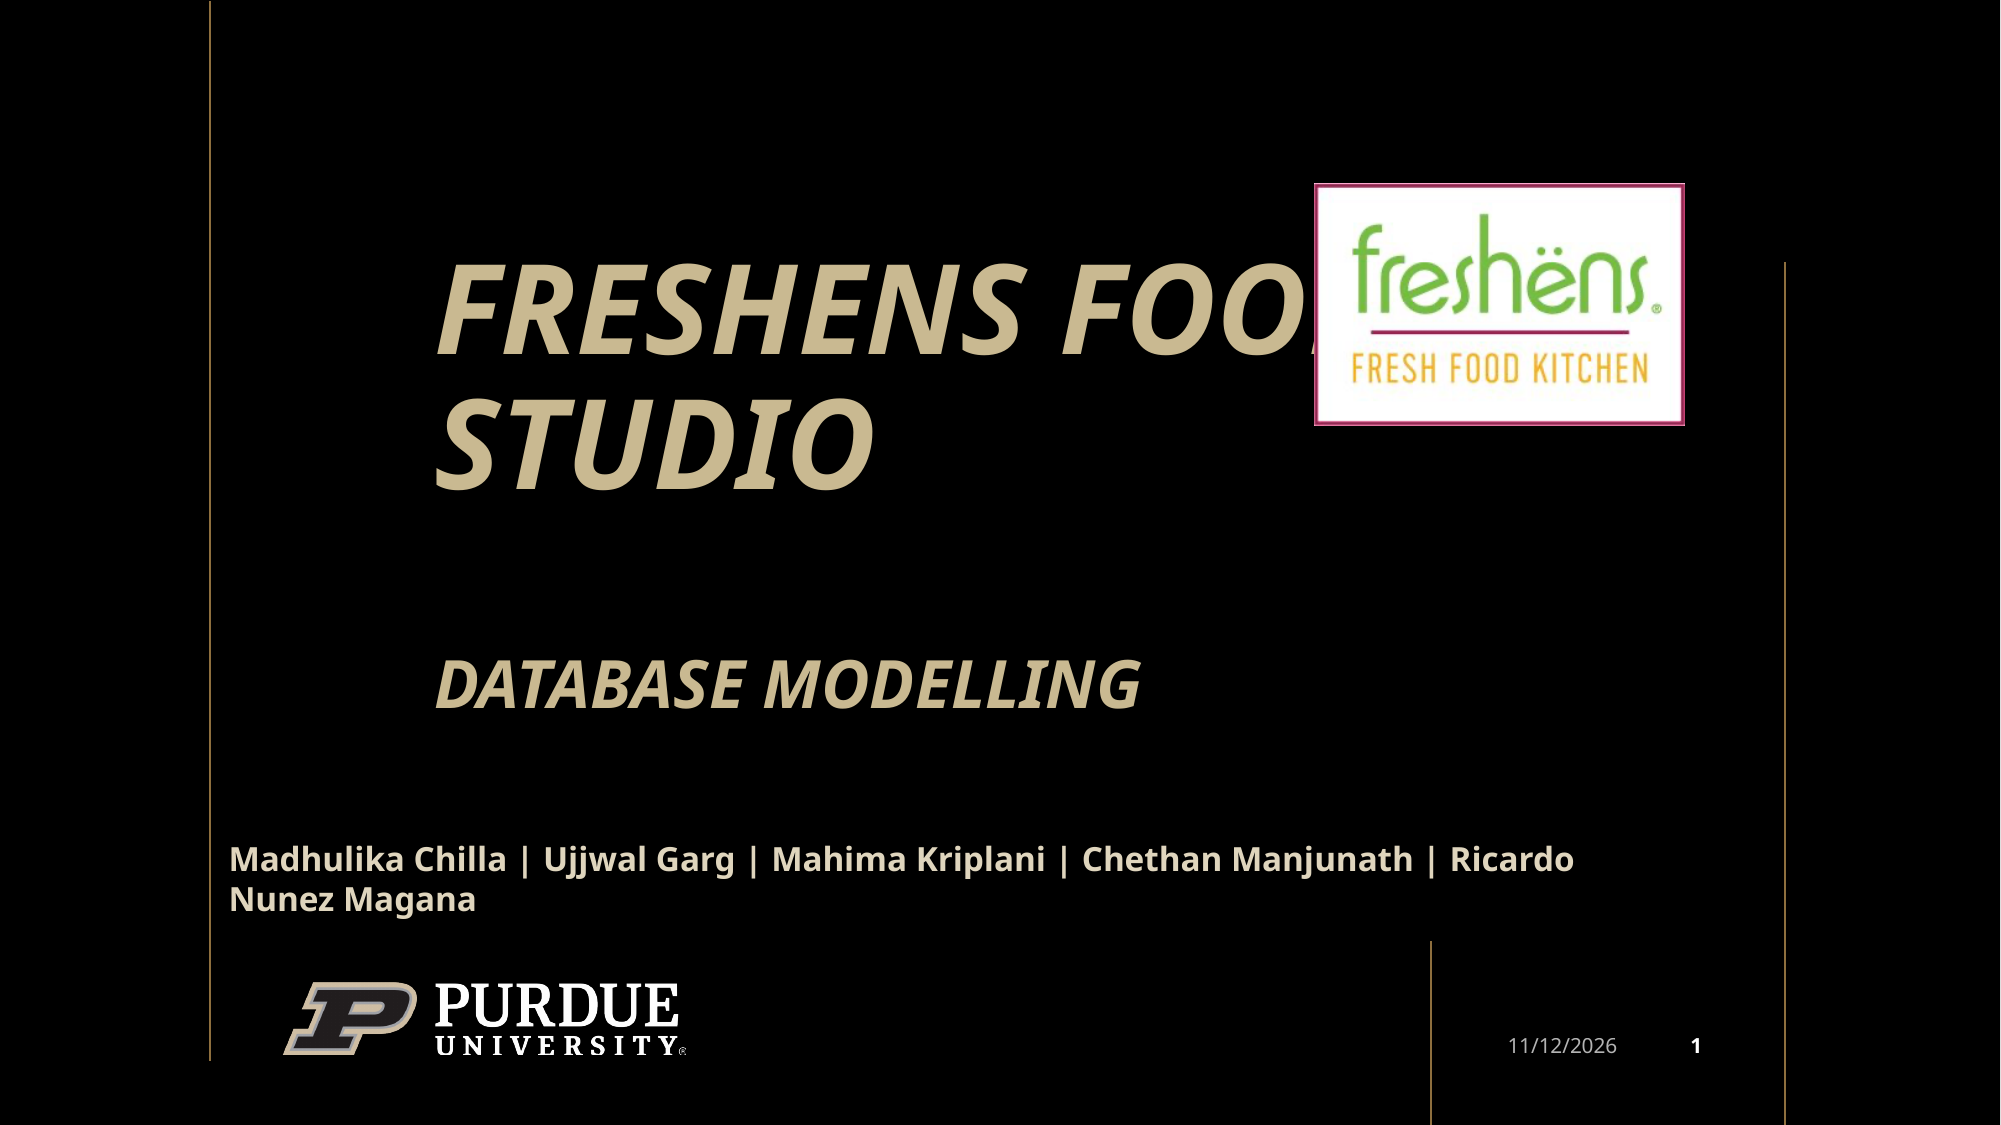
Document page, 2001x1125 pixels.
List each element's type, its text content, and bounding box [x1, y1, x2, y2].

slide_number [1464, 1020, 1632, 1074]
slide_number 1 [1656, 1017, 1737, 1078]
subtitle Madhulika Chilla | Ujjwal Garg | Mahima Kriplani | Chethan Manjunath | Ricardo Nunez Magana [228, 838, 1681, 879]
picture [1314, 183, 1685, 426]
title Freshens Food Studio Database Modelling [431, 243, 1553, 597]
